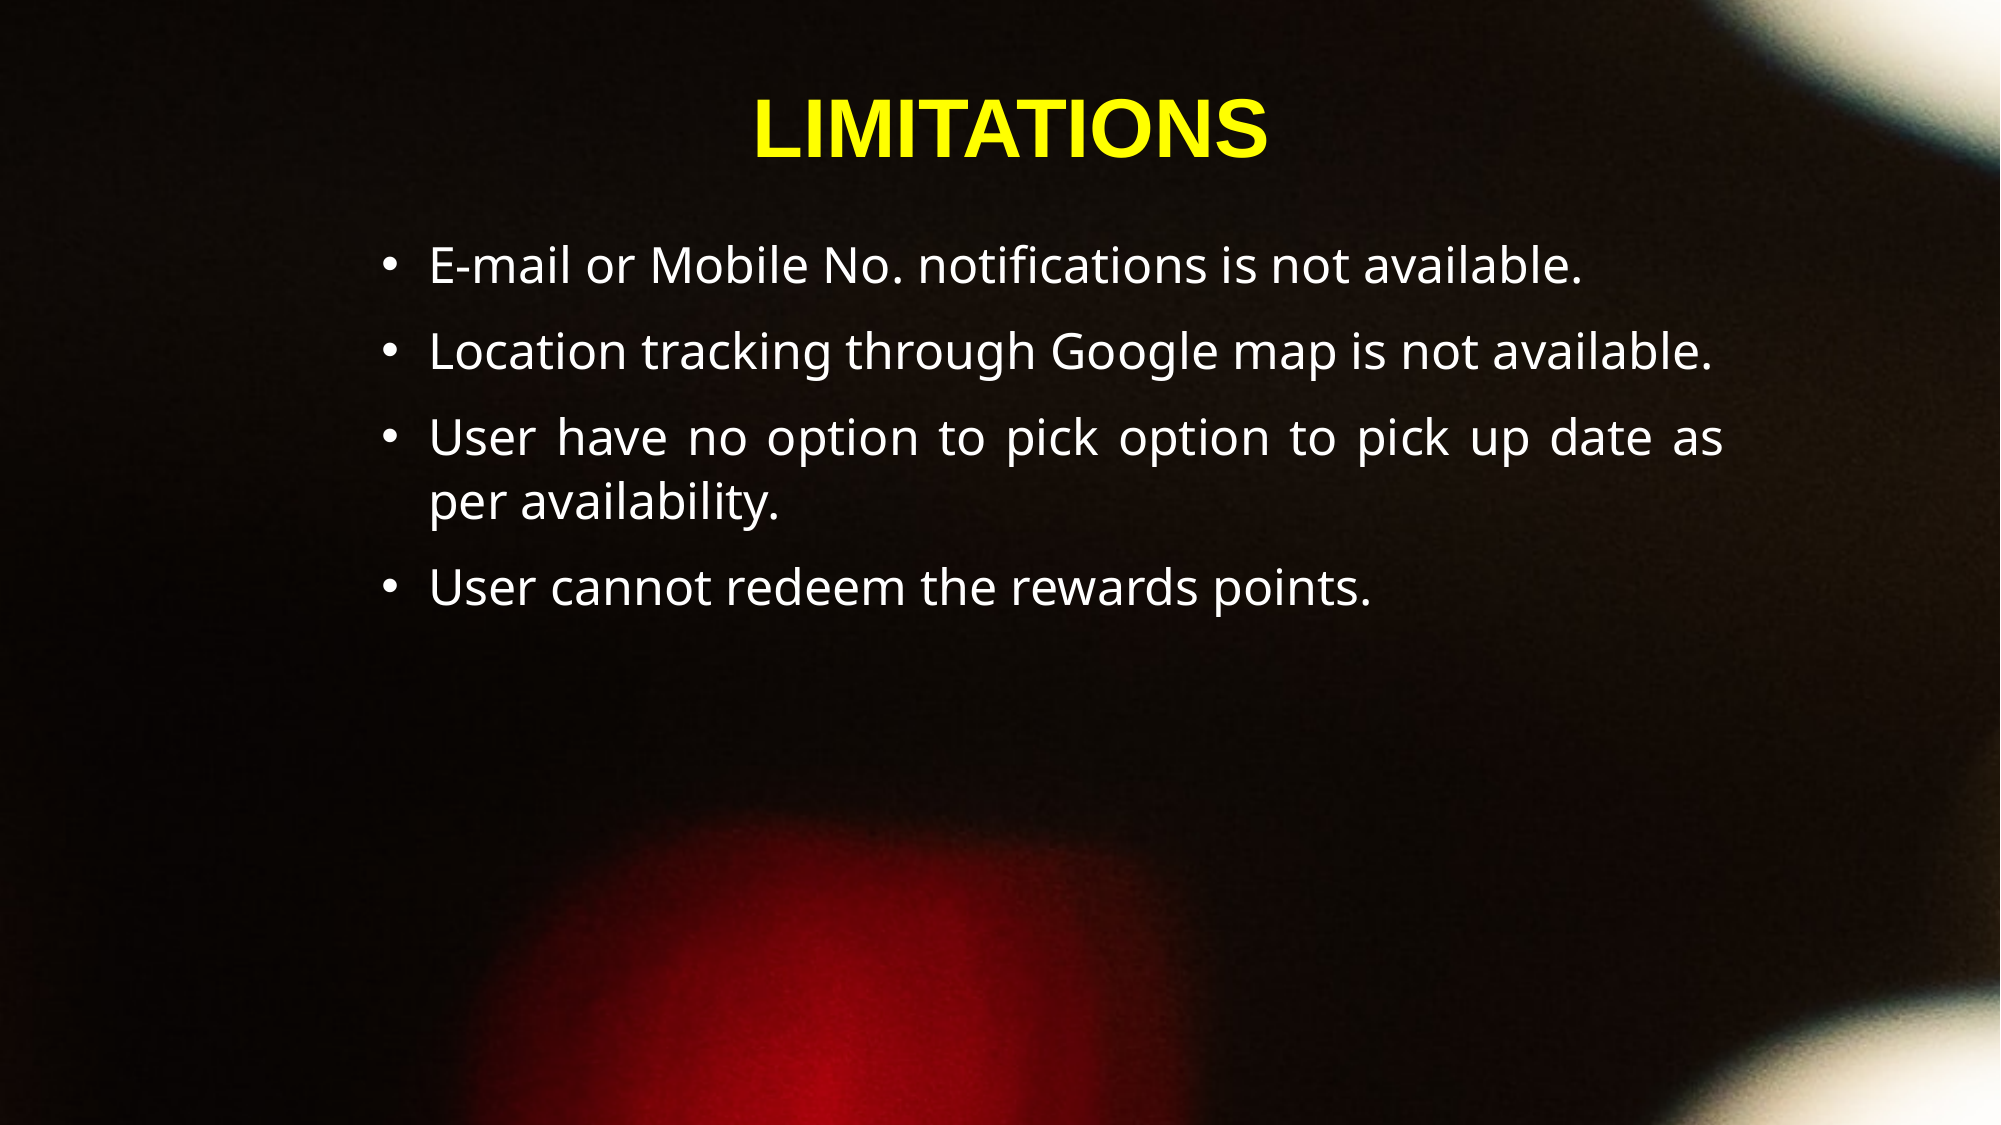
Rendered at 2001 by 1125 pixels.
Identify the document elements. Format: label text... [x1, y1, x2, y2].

picture [0, 0, 2000, 1125]
text_box LIMITATIONS E-mail or Mobile No. notifications is not available. Location tracking through Google map is not available. User have no option to pick option to pick up date as per availability. User cannot redeem the rewards points. [225, 67, 1850, 623]
